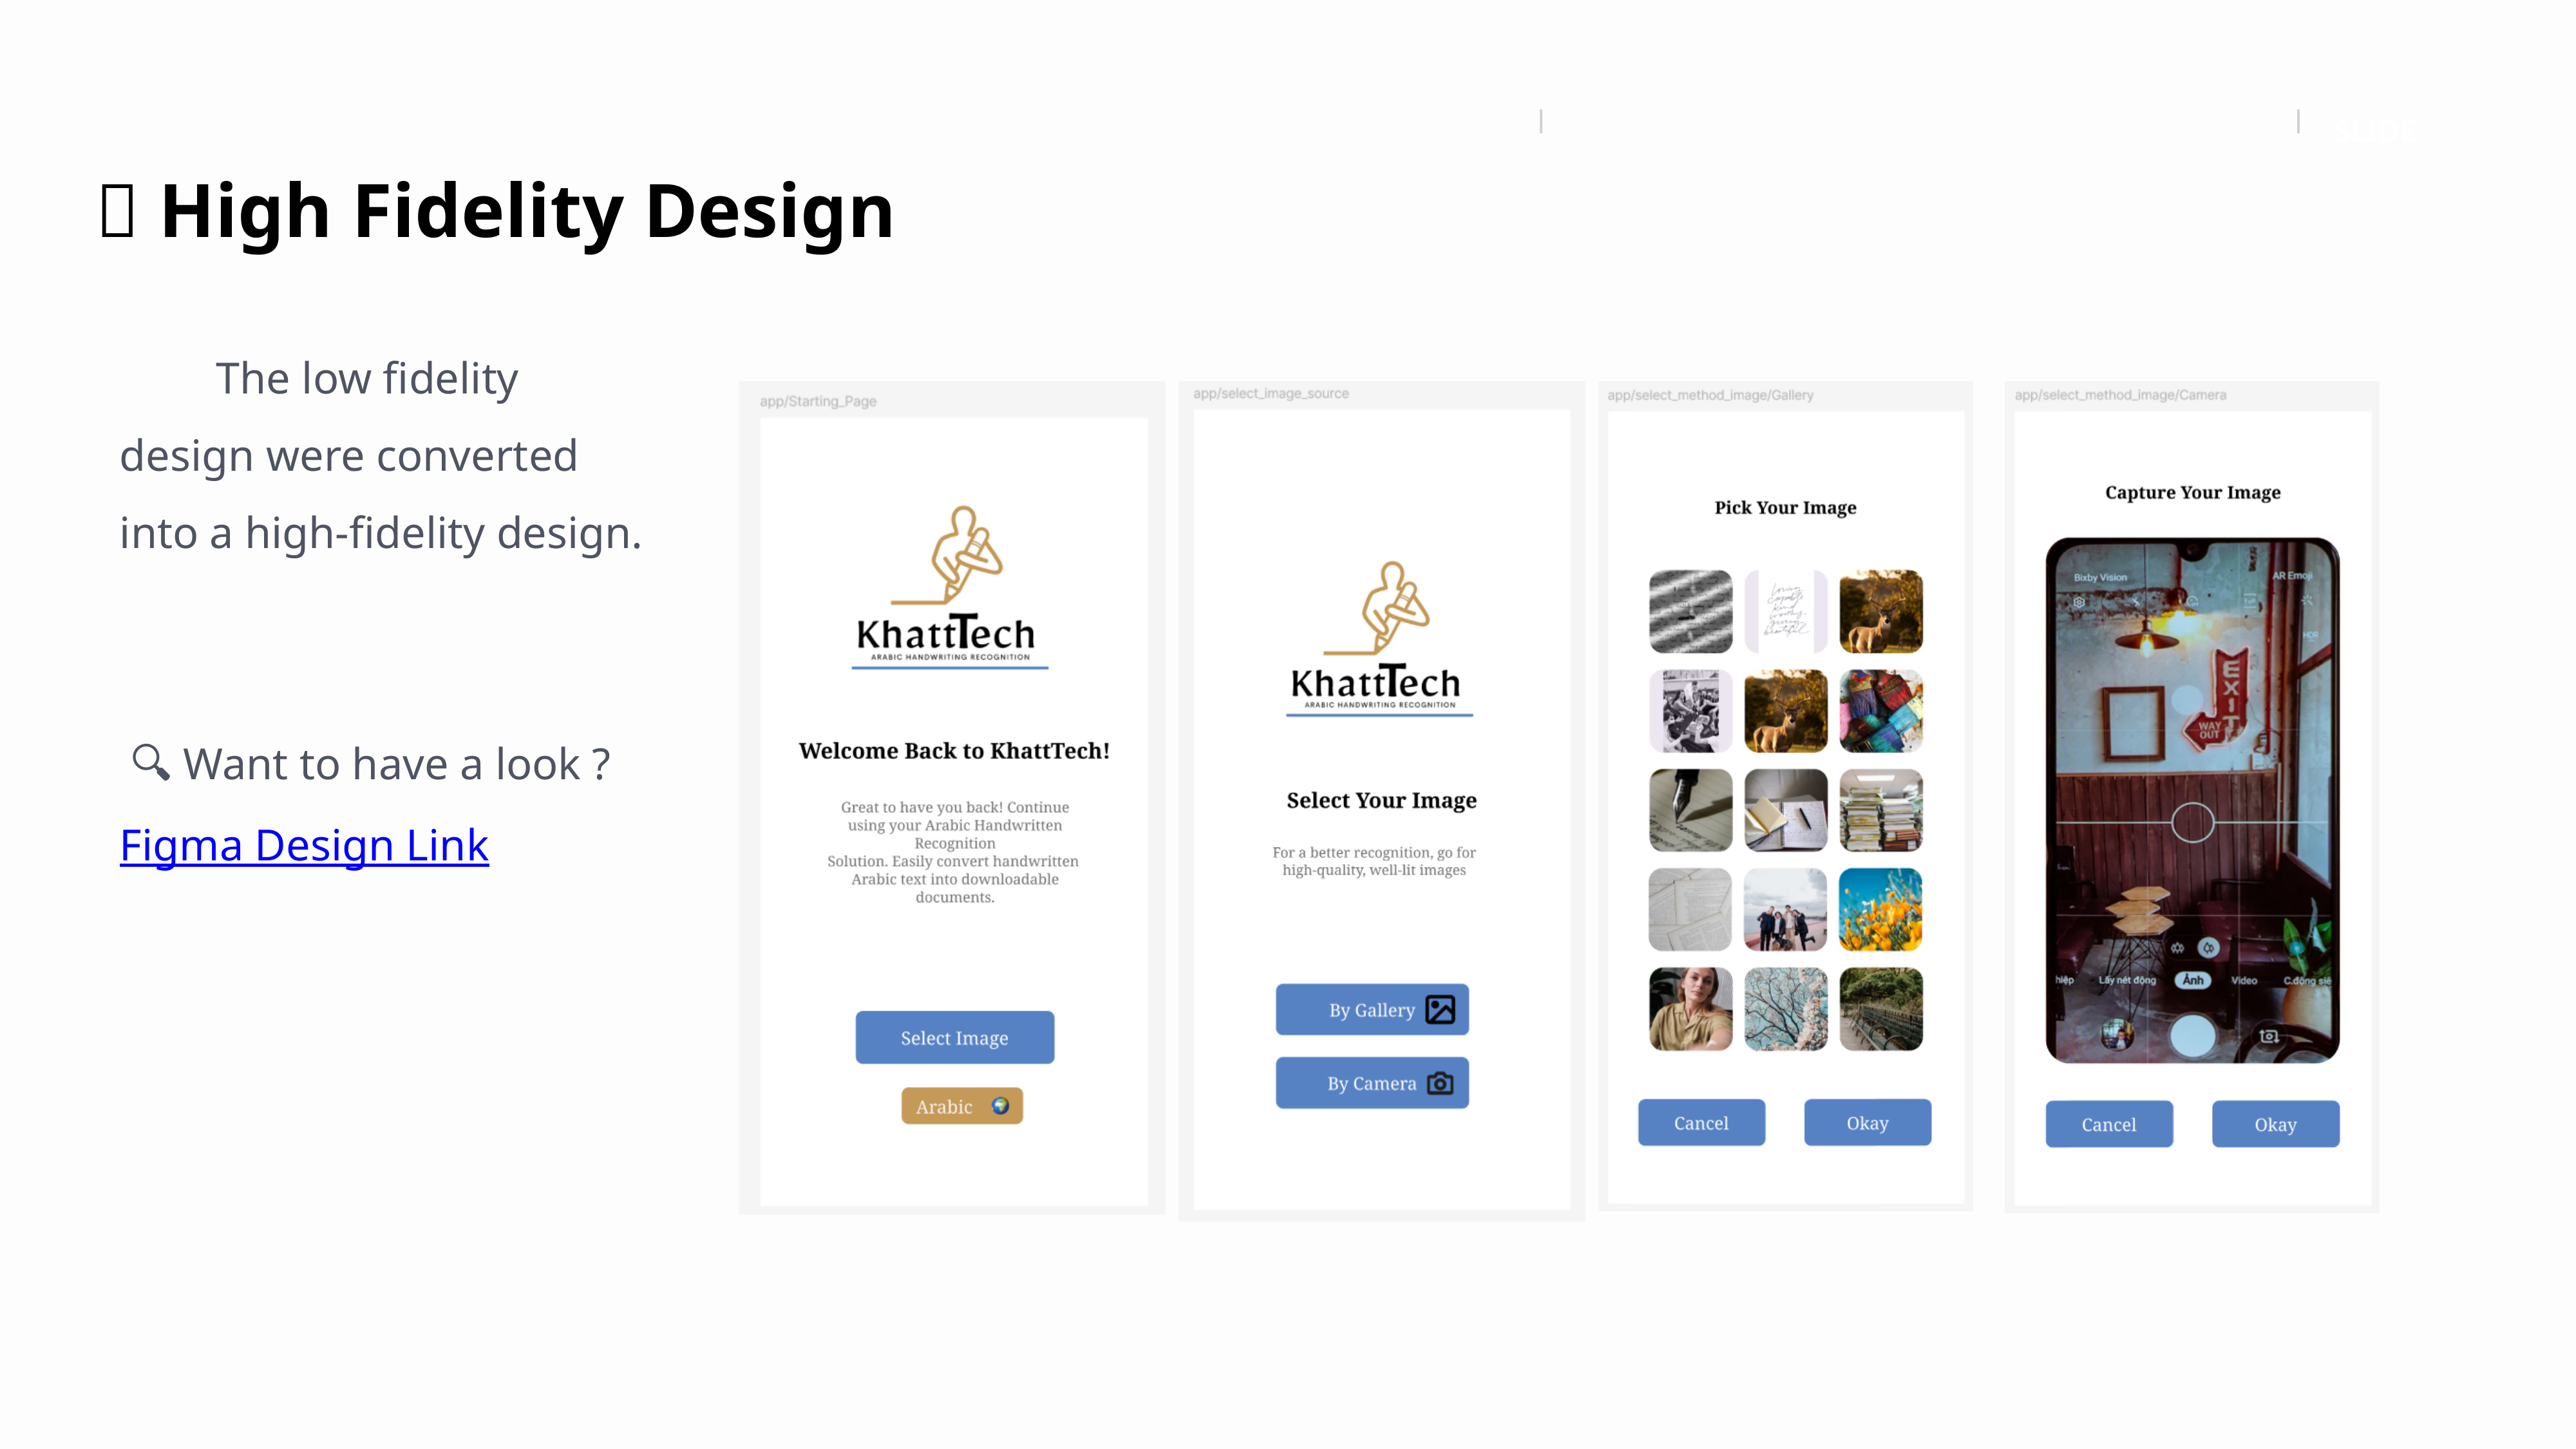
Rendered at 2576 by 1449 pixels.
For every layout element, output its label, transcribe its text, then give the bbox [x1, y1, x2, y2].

picture [738, 381, 1166, 1215]
picture [2005, 381, 2380, 1214]
picture [1179, 381, 1586, 1222]
text_box 🔅 High Fidelity Design [90, 59, 2195, 357]
picture [1598, 381, 1974, 1211]
list The low fidelity design were converted into a high-fidelity design. 🔍 Want to have a look ? Figma Design Link [90, 319, 657, 1368]
